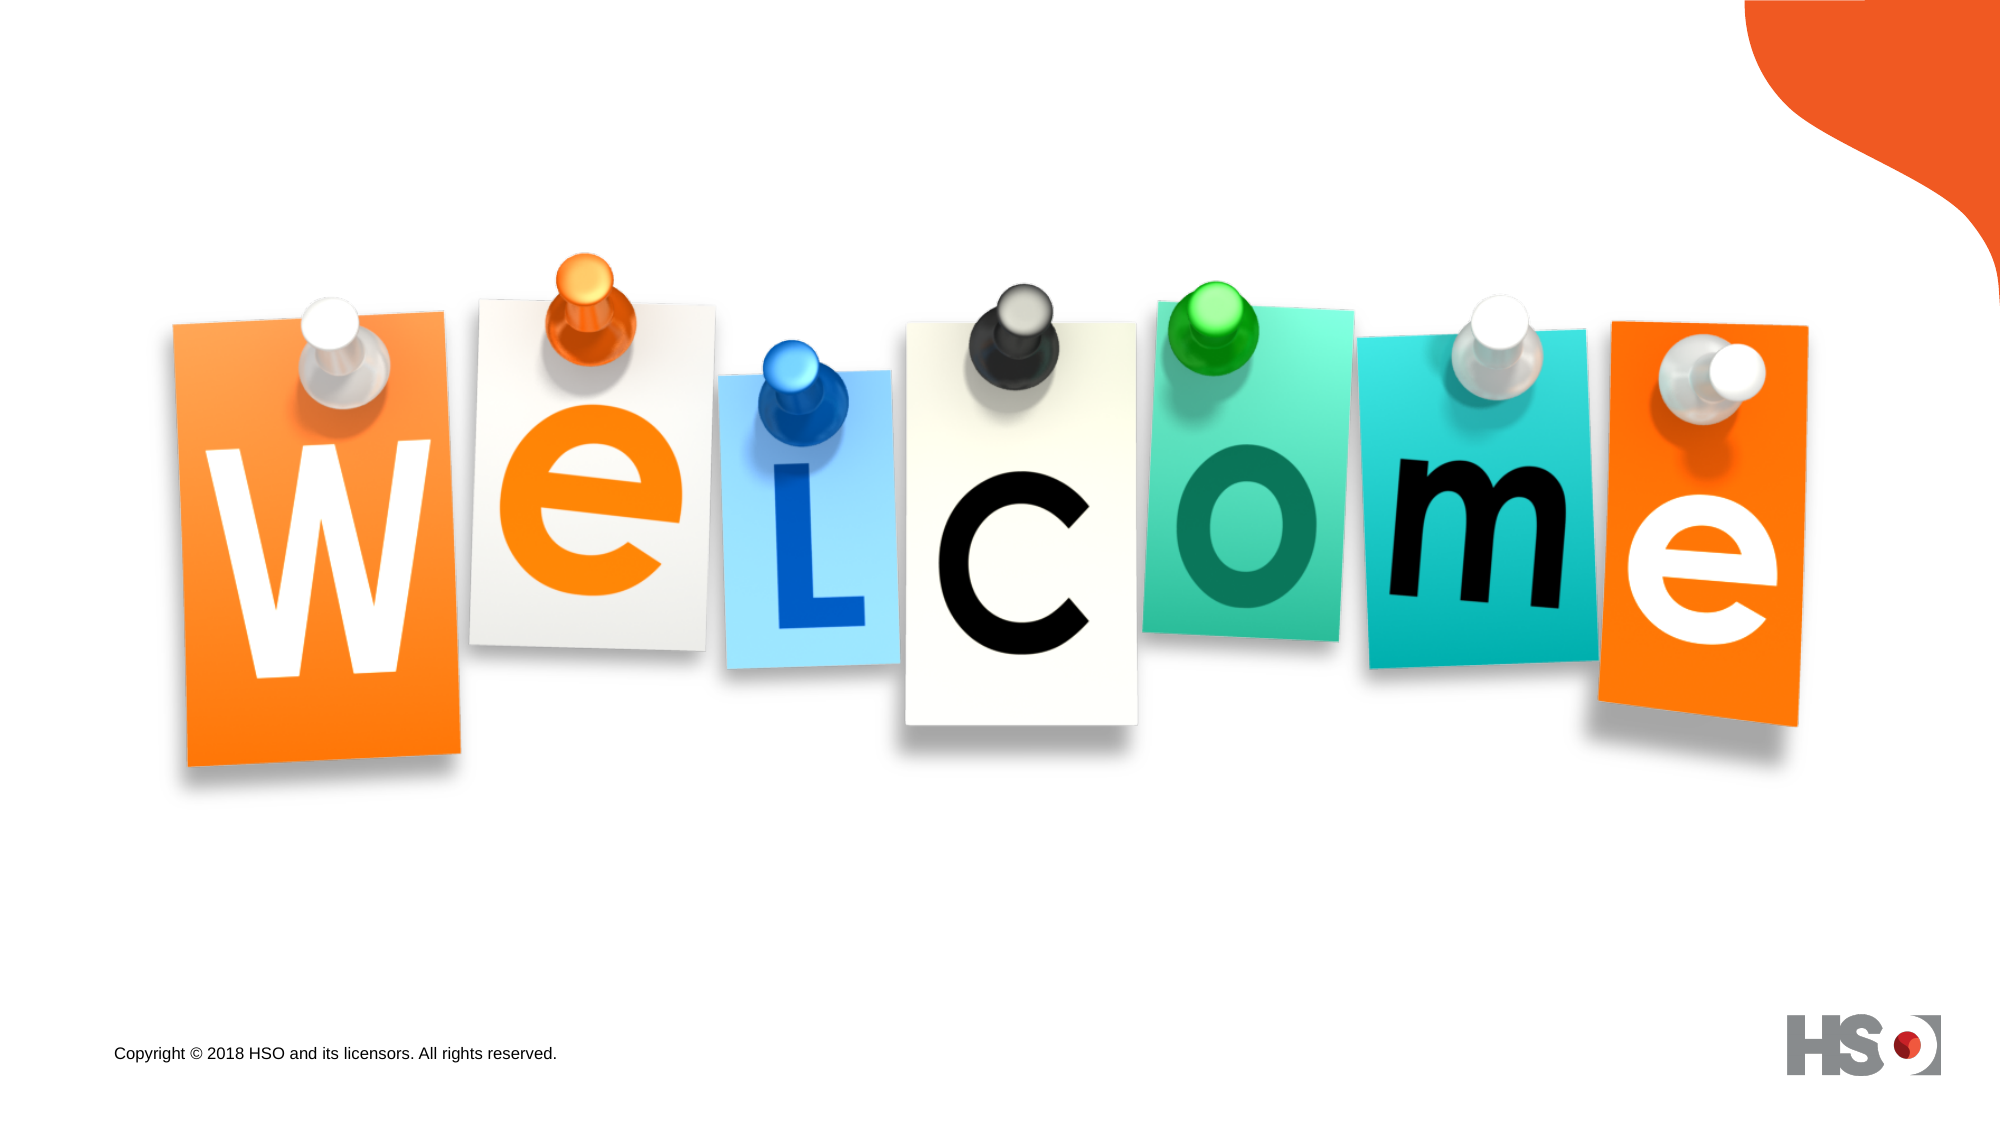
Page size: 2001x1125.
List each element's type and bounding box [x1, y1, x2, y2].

picture [105, 240, 1895, 885]
picture [1787, 1014, 1941, 1076]
